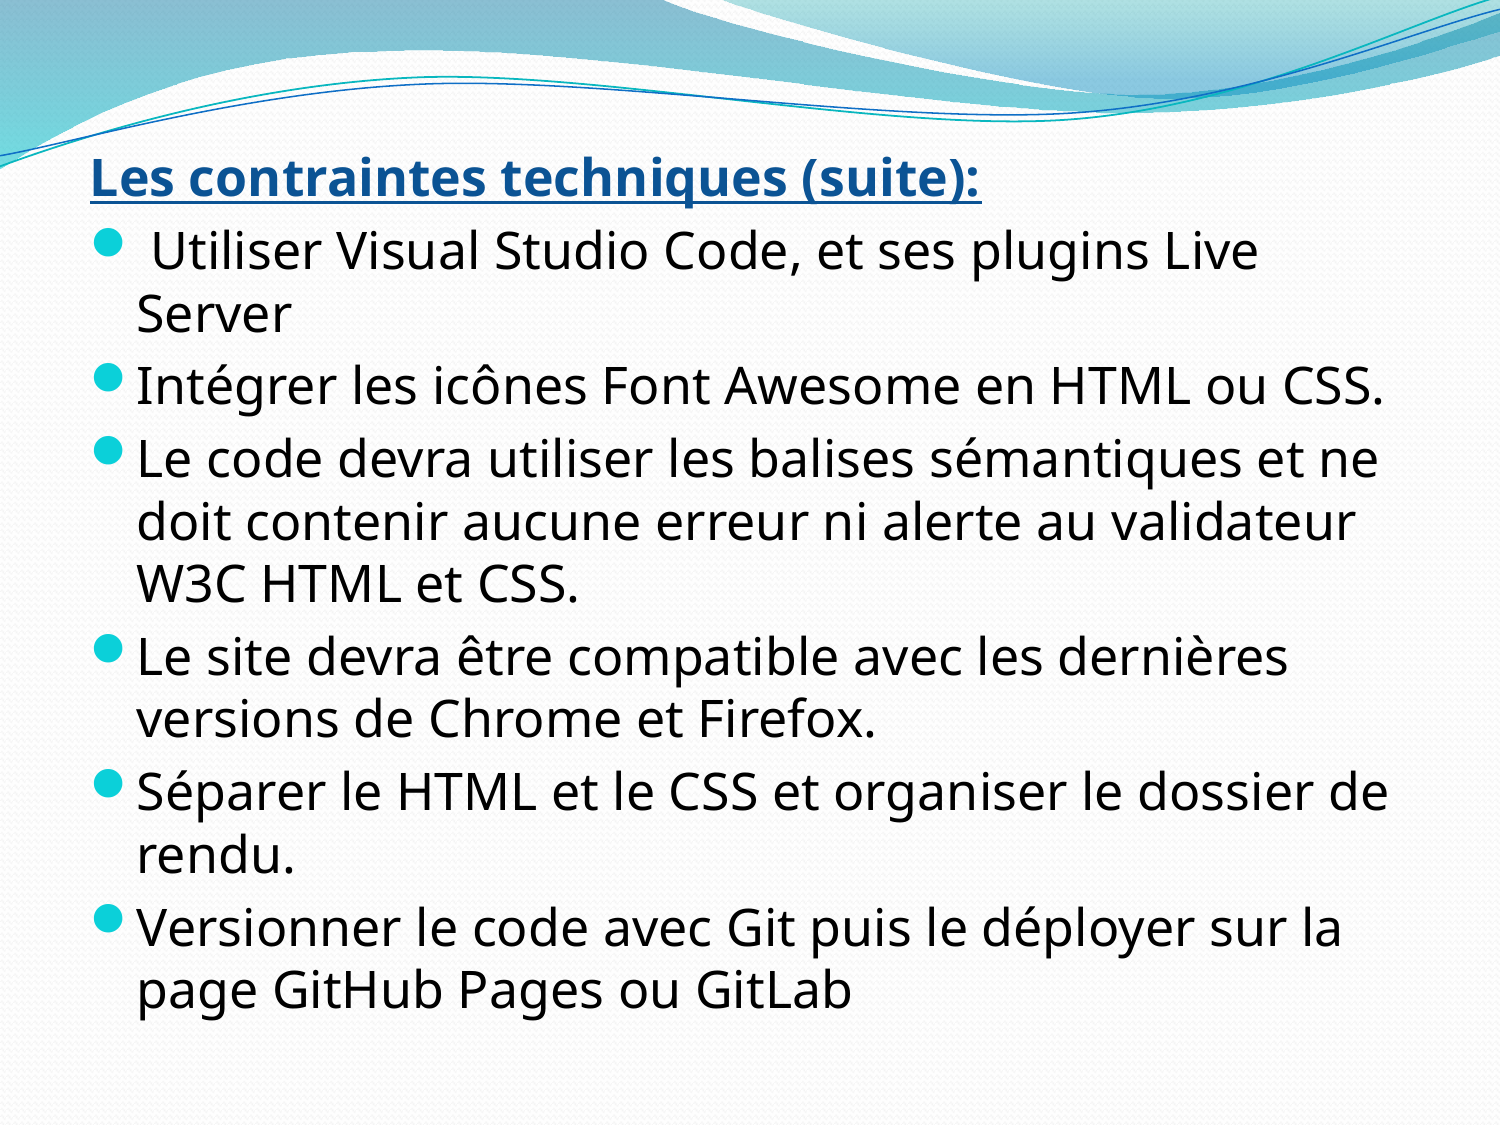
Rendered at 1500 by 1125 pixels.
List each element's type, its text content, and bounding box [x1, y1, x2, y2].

list Les contraintes techniques (suite): Utiliser Visual Studio Code, et ses plugins Live Server Intégrer les icônes Font Awesome en HTML ou CSS. Le code devra utiliser les balises sémantiques et ne doit contenir aucune erreur ni alerte au validateur W3C HTML et CSS. Le site devra être compatible avec les dernières versions de Chrome et Firefox. Séparer le HTML et le CSS et organiser le dossier de rendu. Versionner le code avec Git puis le déployer sur la page GitHub Pages ou GitLab [75, 137, 1425, 1038]
